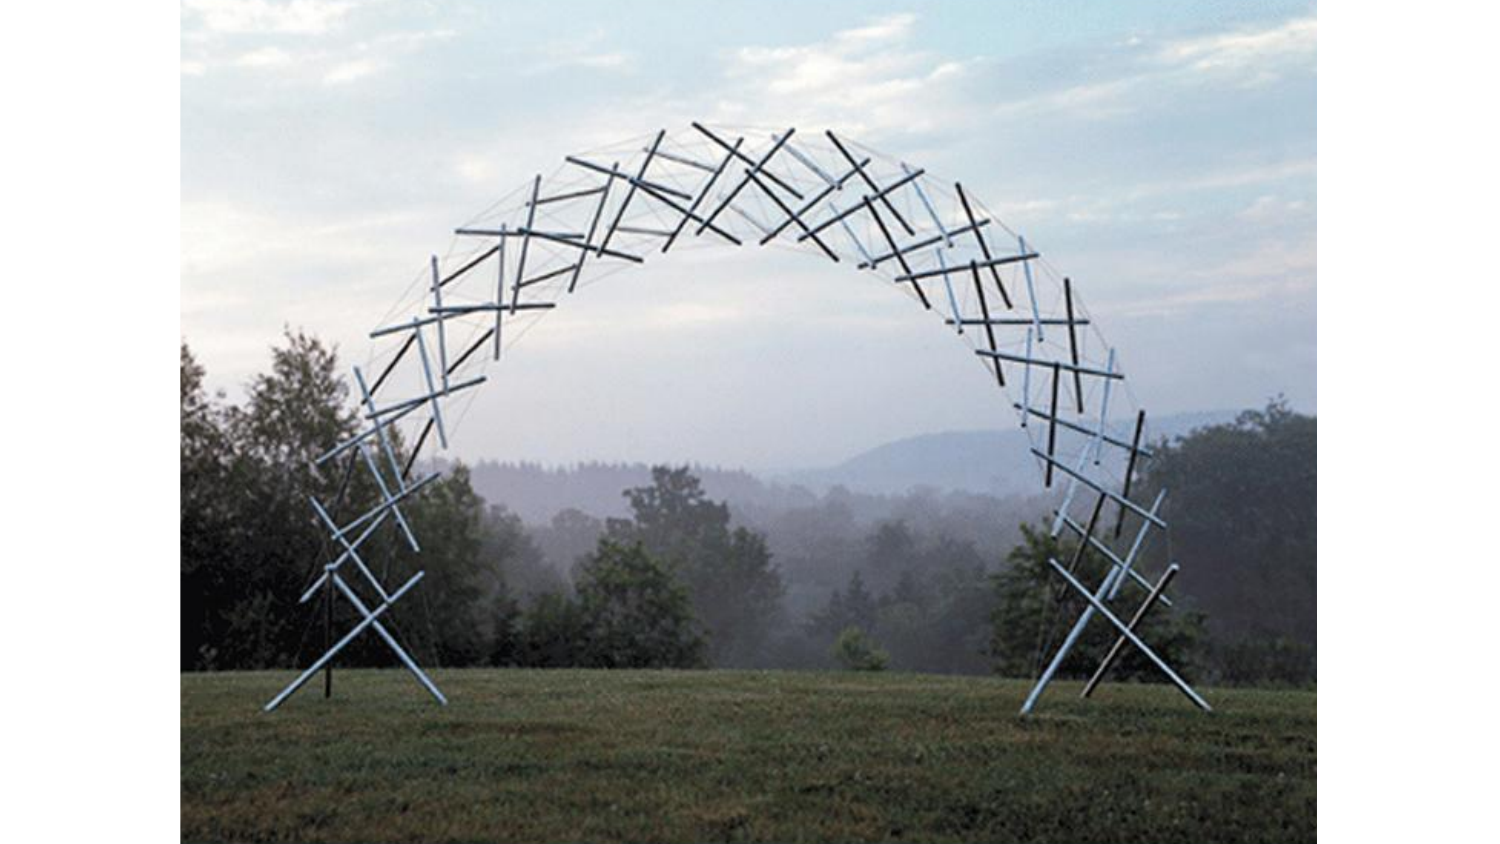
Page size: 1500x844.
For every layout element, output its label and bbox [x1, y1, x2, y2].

picture [180, 0, 1318, 844]
